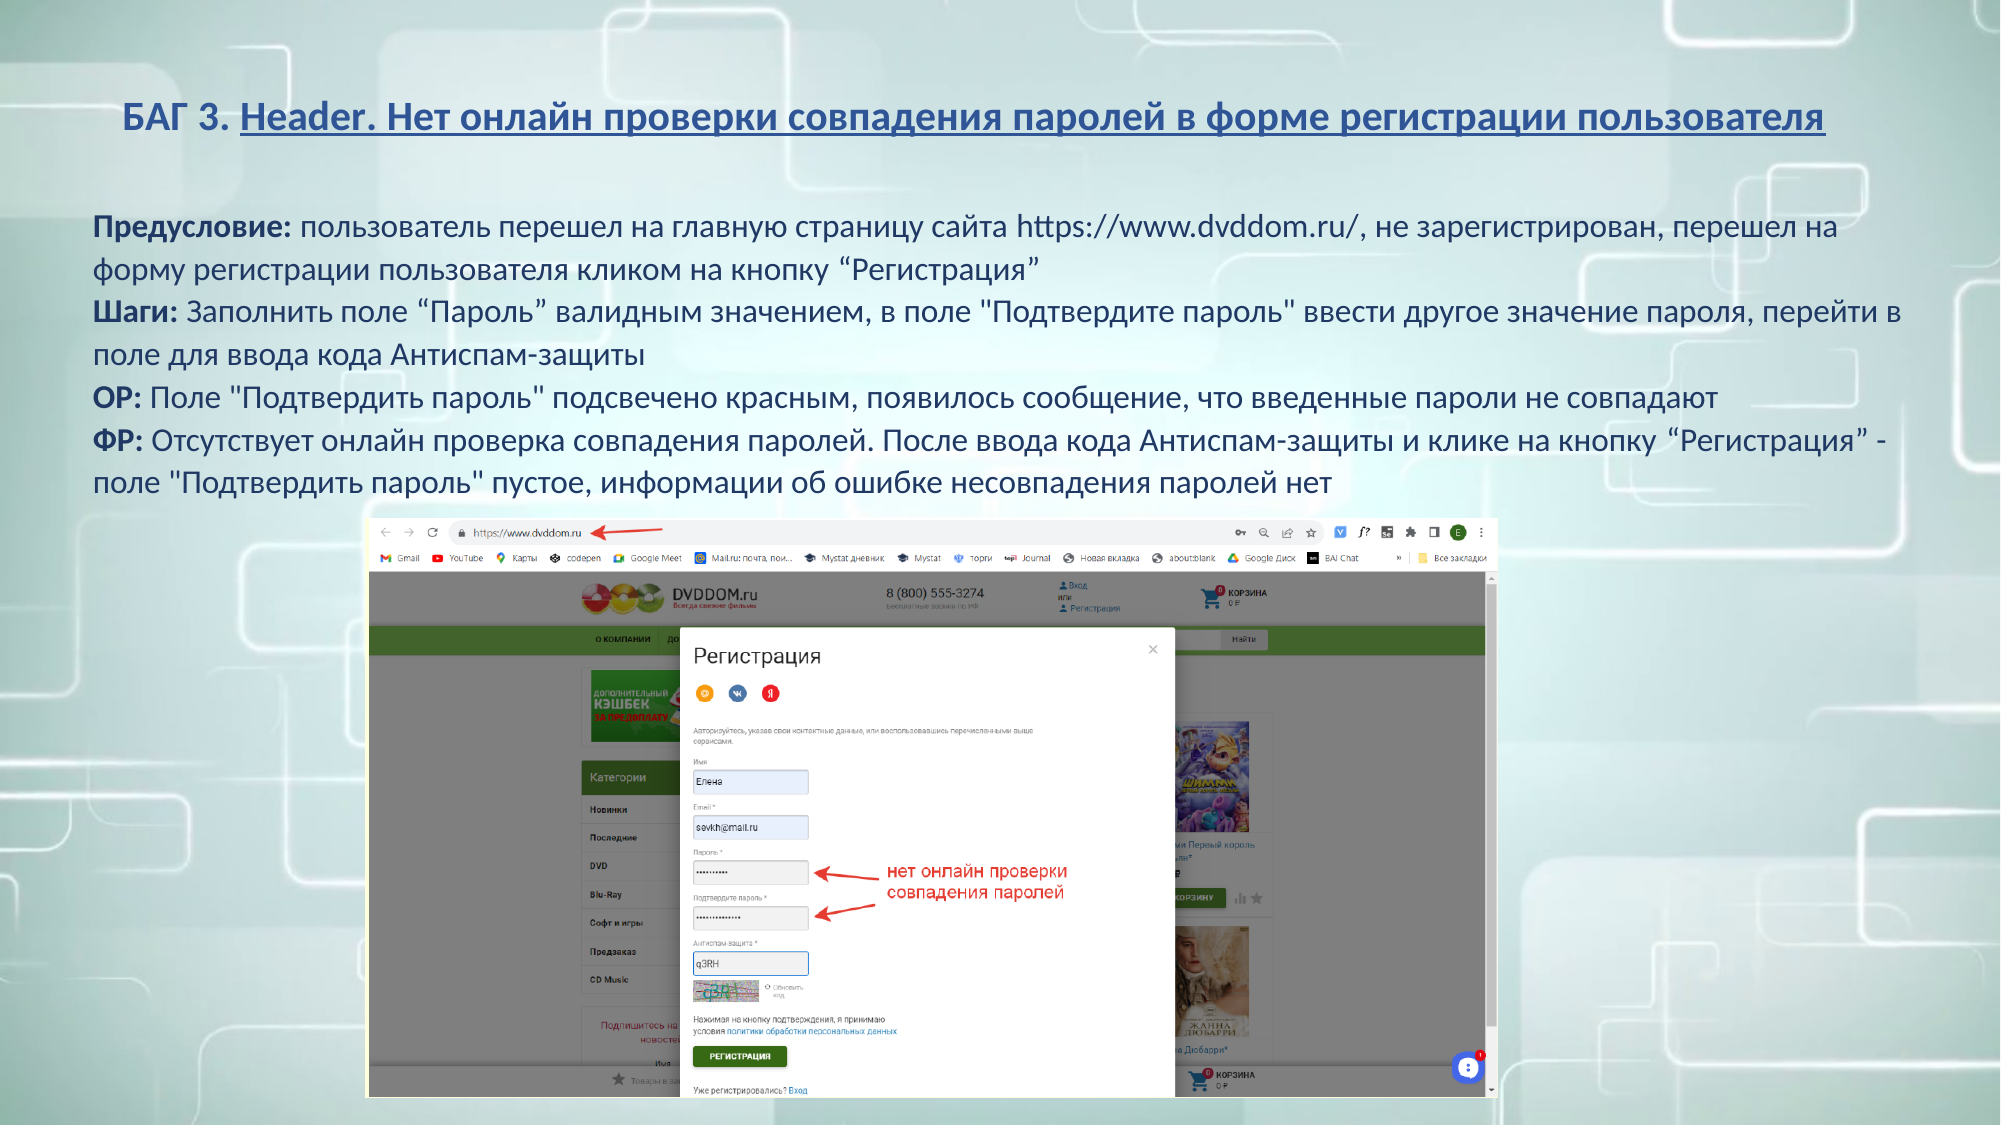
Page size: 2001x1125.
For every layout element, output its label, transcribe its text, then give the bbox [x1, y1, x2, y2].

text_box БАГ 3. Header. Нет онлайн проверки совпадения паролей в форме регистрации пользователя Предусловие: пользователь перешел на главную страницу сайта https://www.dvddom.ru/, не зарегистрирован, перешел на форму регистрации пользователя кликом на кнопку “Регистрация” Шаги: Заполнить поле “Пароль” валидным значением, в поле "Подтвердите пароль" ввести другое значение пароля, перейти в поле для ввода кода Антиспам-защиты ОР: Поле "Подтвердить пароль" подсвечено красным, появилось сообщение, что введенные пароли не совпадают ФР: Отсутствует онлайн проверка совпадения паролей. После ввода кода Антиспам-защиты и клике на кнопку “Регистрация” - поле "Подтвердить пароль" пустое, информации об ошибке несовпадения паролей нет [78, 81, 1945, 599]
picture [0, 0, 2001, 1125]
